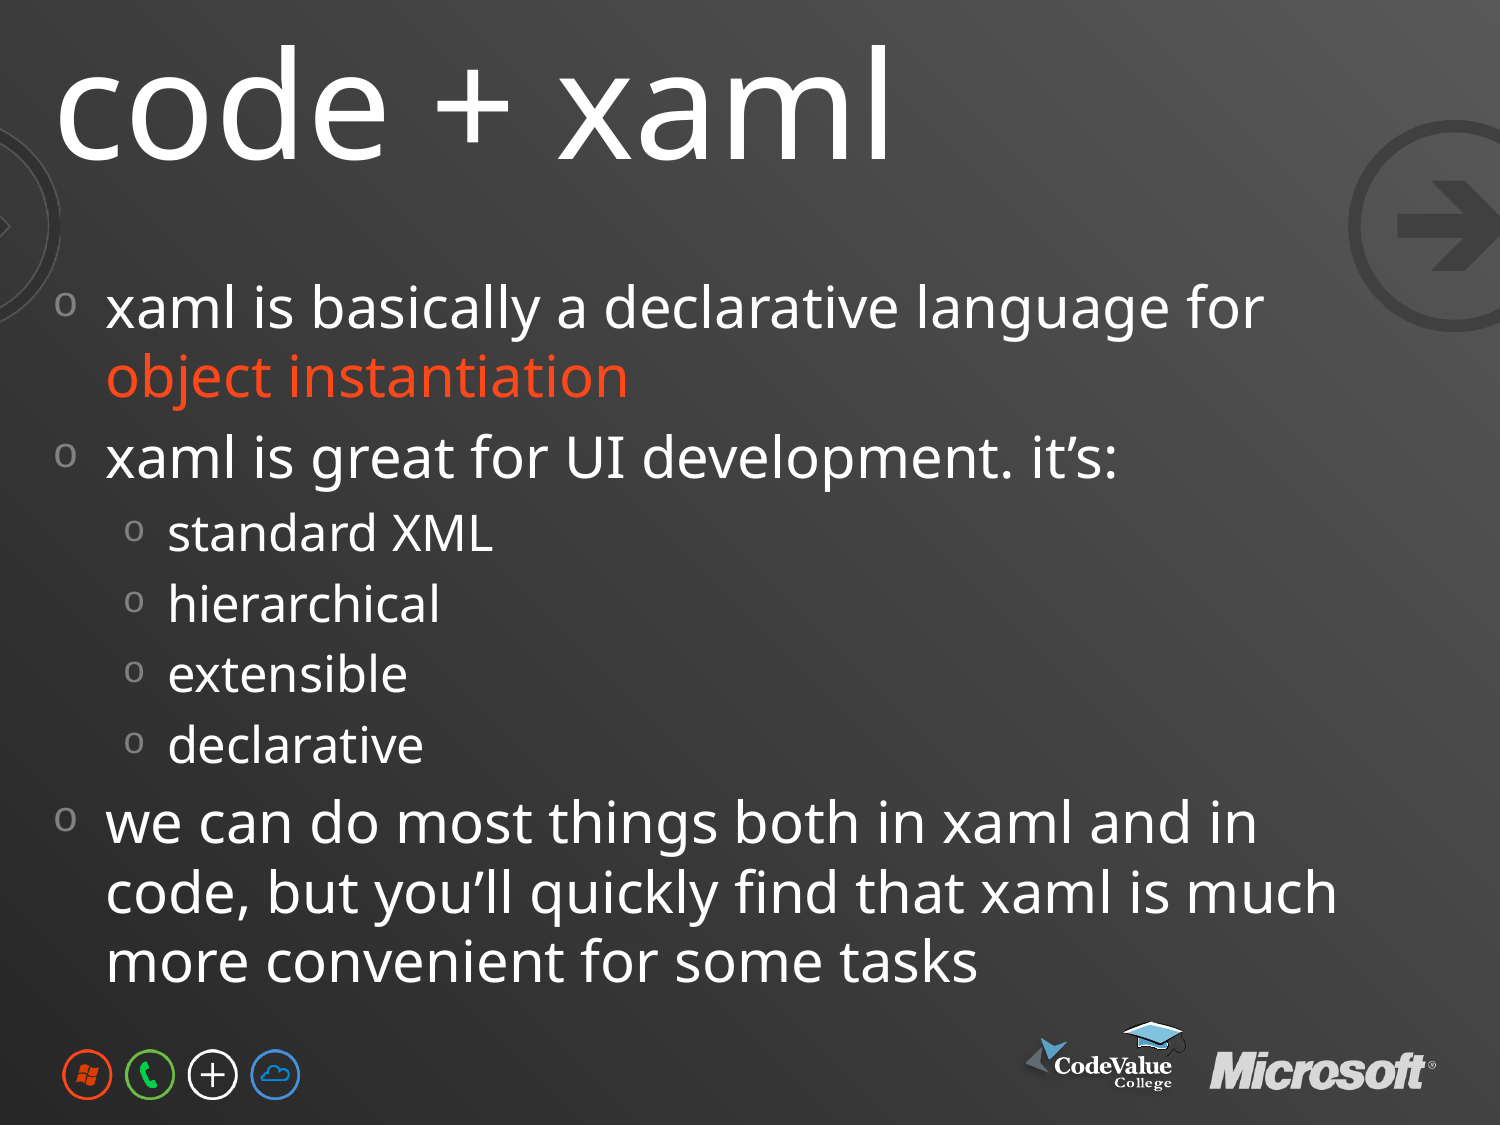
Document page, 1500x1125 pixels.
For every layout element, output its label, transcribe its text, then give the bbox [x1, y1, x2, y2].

title code + xaml [37, 24, 1425, 175]
list xaml is basically a declarative language for object instantiation xaml is great for UI development. it’s: standard XML hierarchical extensible declarative we can do most things both in xaml and in code, but you’ll quickly find that xaml is much more convenient for some tasks [37, 262, 1425, 1005]
picture [62, 1049, 300, 1100]
